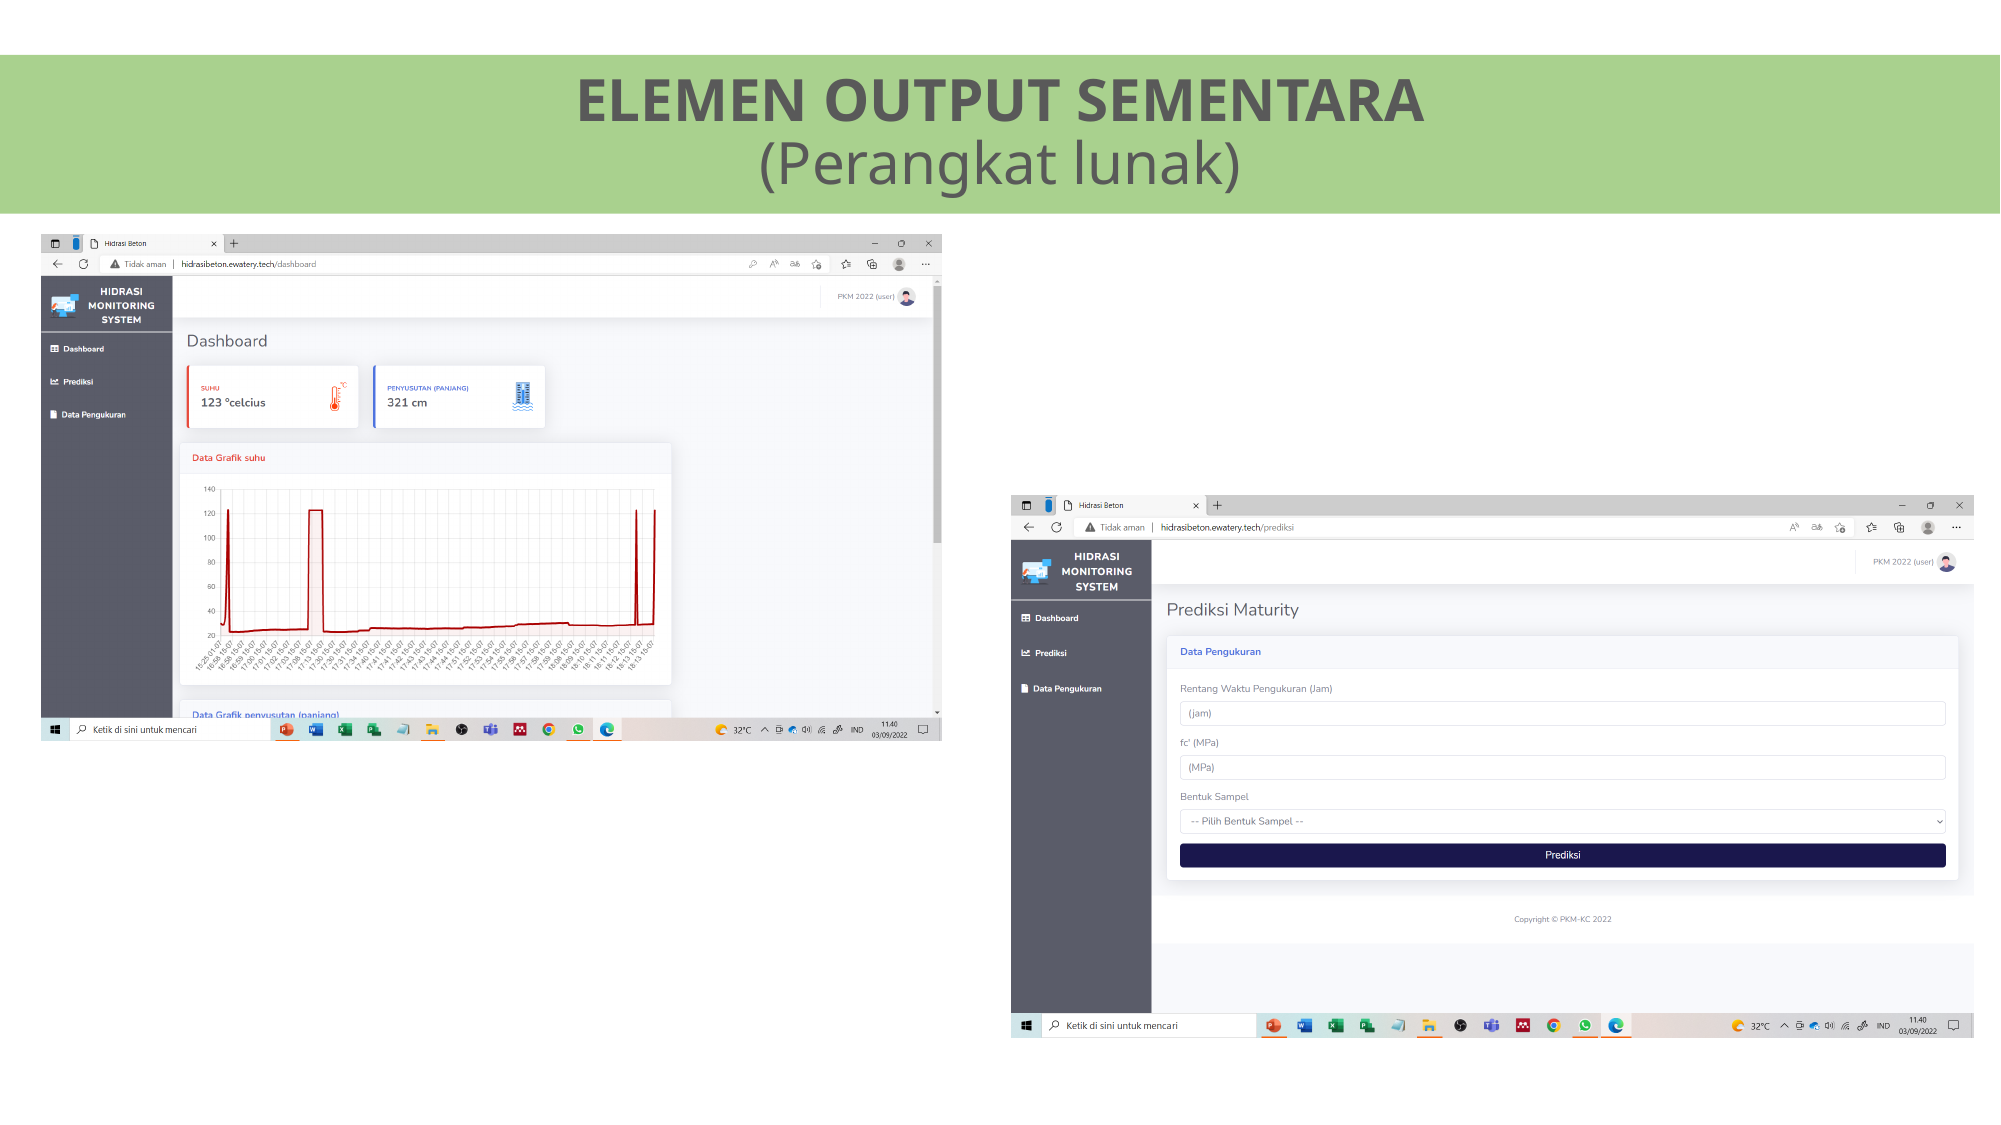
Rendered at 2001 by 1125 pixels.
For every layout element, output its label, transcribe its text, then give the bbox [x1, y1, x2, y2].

picture [1011, 495, 1974, 1038]
picture [41, 234, 942, 741]
title ELEMEN OUTPUT SEMENTARA (Perangkat lunak) [0, 54, 2000, 214]
